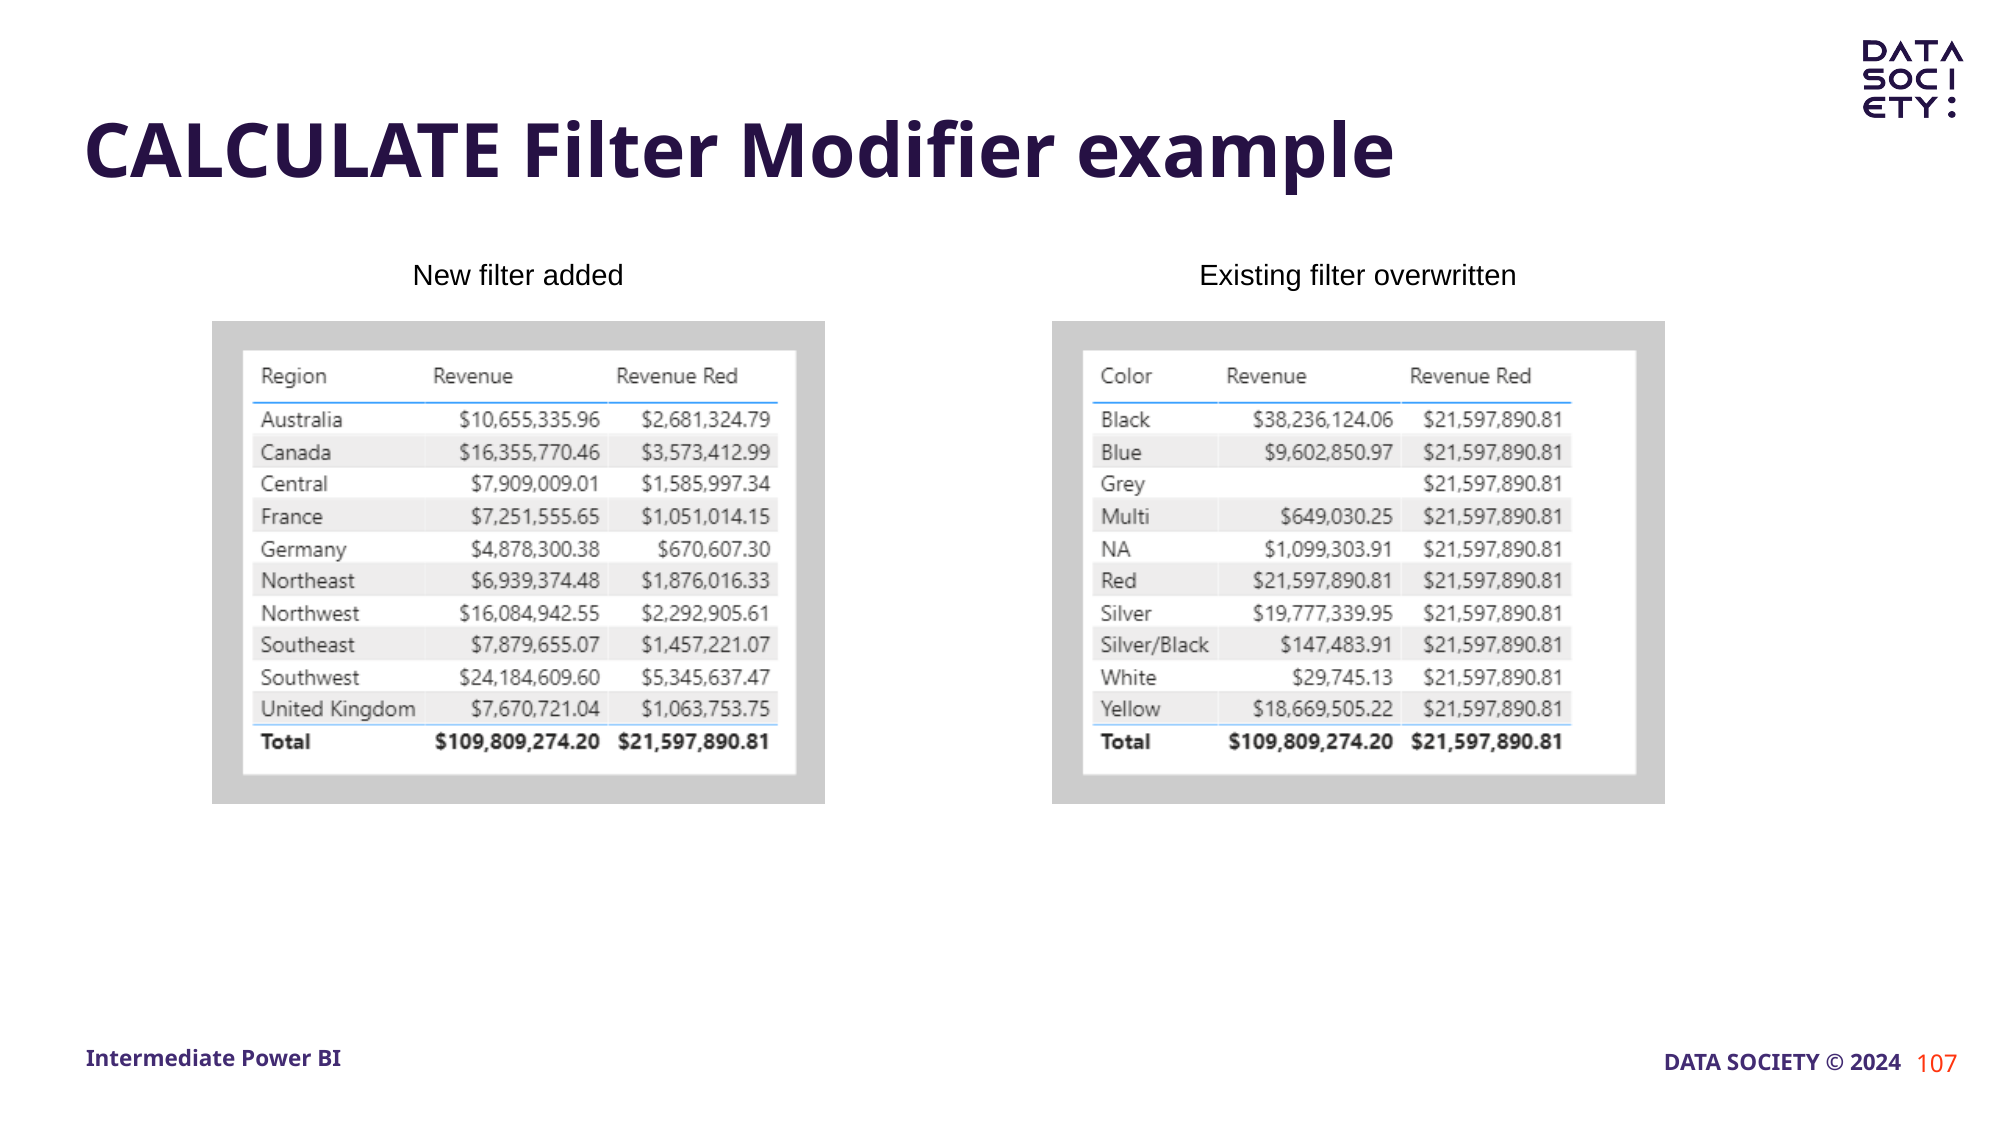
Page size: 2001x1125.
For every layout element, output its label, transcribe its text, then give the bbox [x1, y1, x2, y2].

slide_number ‹#› [1853, 1033, 1974, 1097]
title CALCULATE Filter Modifier example [68, 87, 1932, 213]
text_box Existing filter overwritten [1052, 248, 1665, 299]
text_box New filter added [212, 248, 825, 299]
picture [1863, 40, 1964, 118]
picture [211, 320, 825, 805]
picture [1051, 320, 1665, 805]
